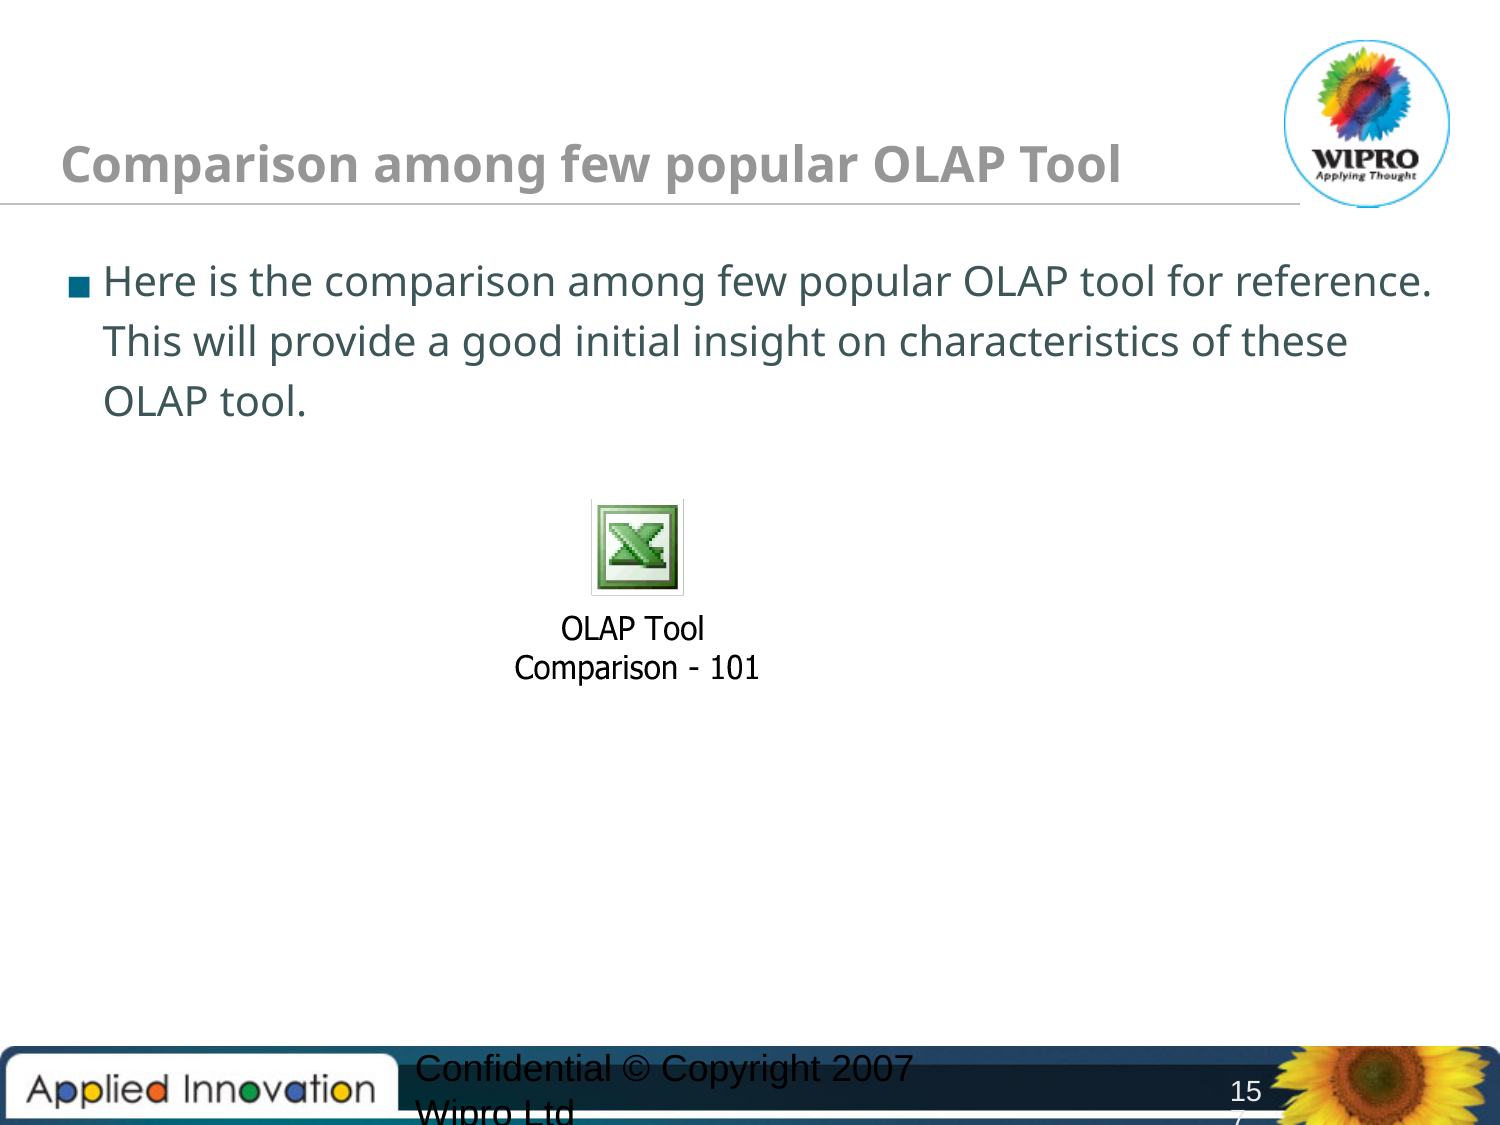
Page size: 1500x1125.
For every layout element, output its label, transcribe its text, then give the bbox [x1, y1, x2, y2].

picture [499, 499, 776, 724]
picture [1284, 37, 1450, 208]
picture [527, 1121, 541, 1125]
list Here is the comparison among few popular OLAP tool for reference. This will provide a good initial insight on characteristics of these OLAP tool. [50, 237, 1450, 950]
picture [0, 1046, 1500, 1125]
title Comparison among few popular OLAP Tool [0, 24, 1300, 200]
footer Confidential © Copyright 2007 Wipro Ltd [399, 1057, 975, 1121]
